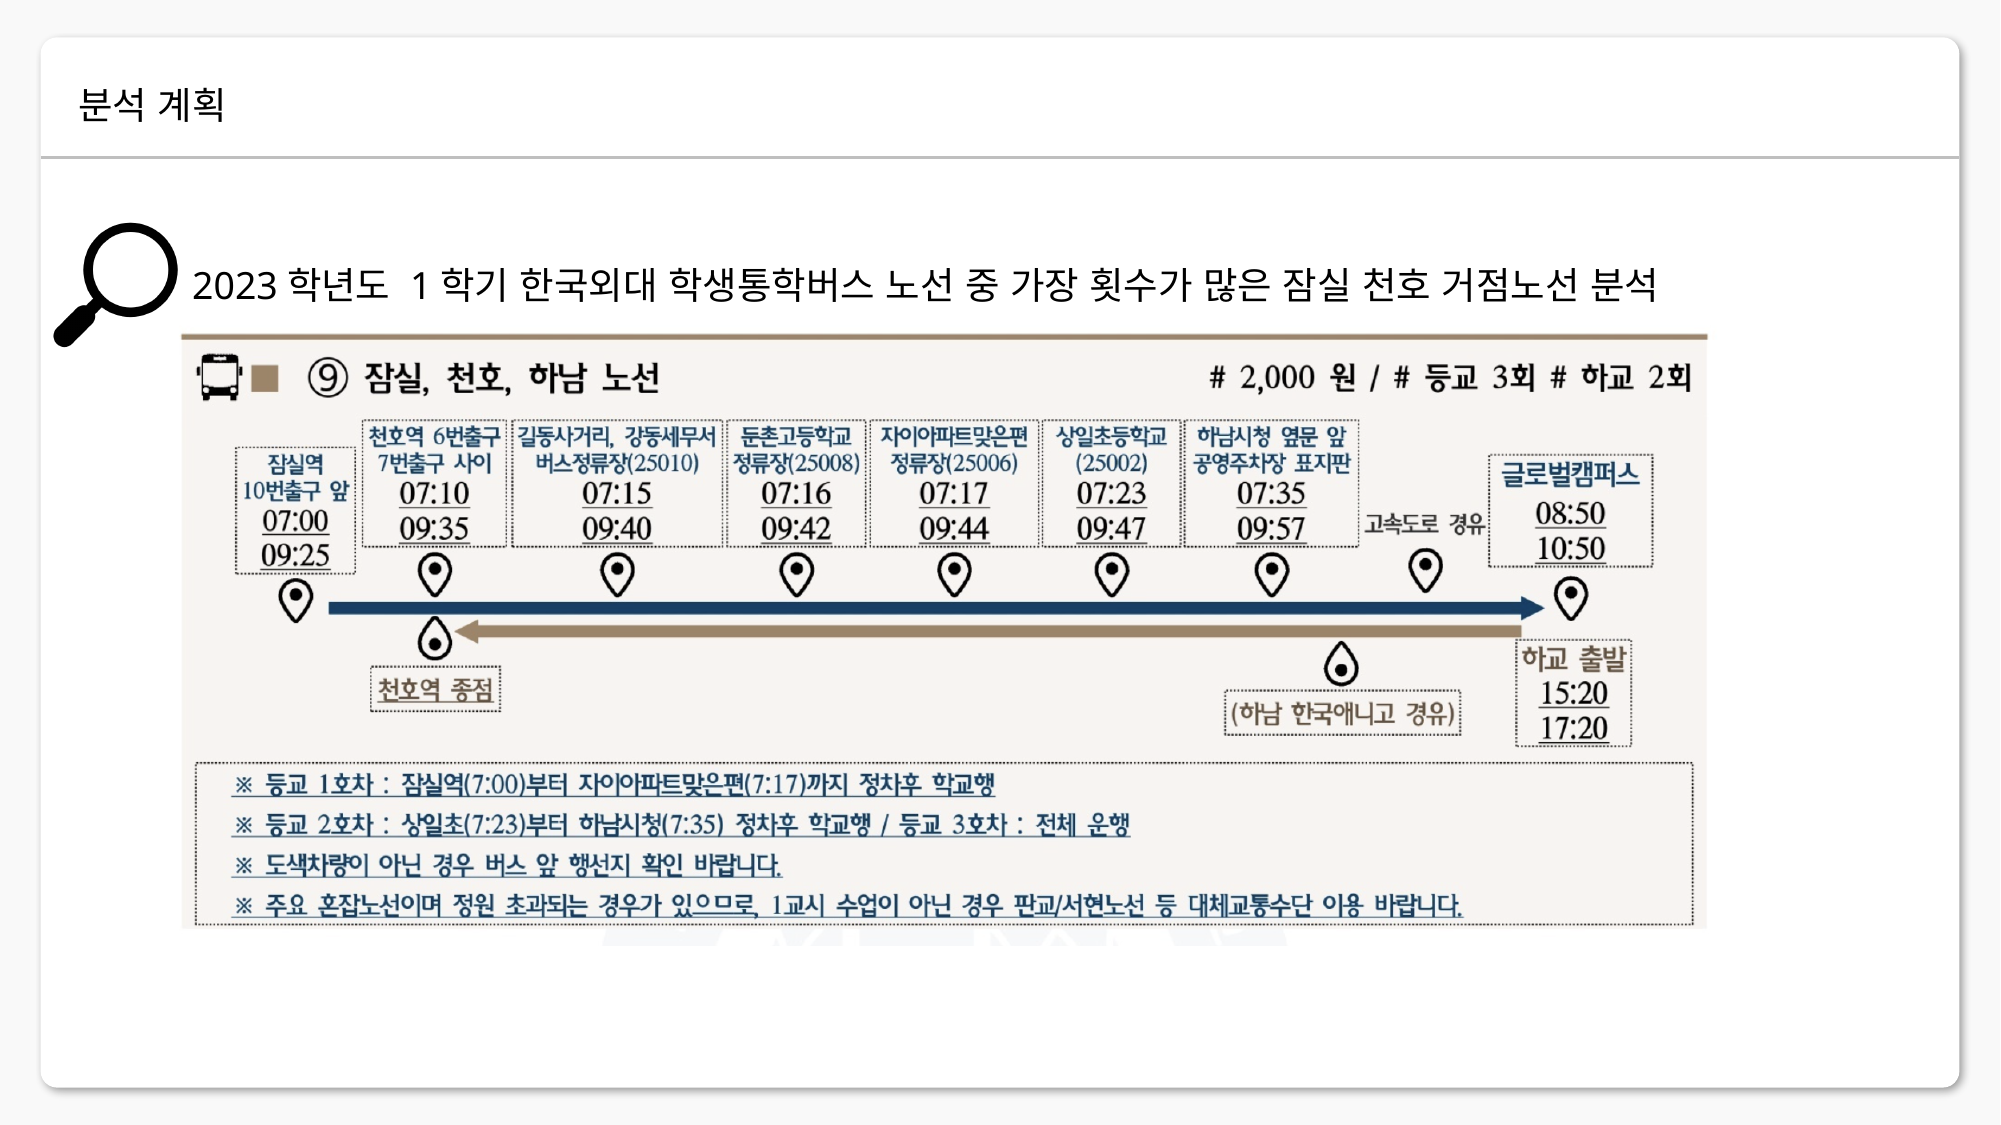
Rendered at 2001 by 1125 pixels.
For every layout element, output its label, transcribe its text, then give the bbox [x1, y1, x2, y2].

picture [40, 209, 1731, 946]
text_box [39, 36, 1961, 1089]
text_box 2023학년도 1학기 한국외대 학생통학버스 노선 중 가장 횟수가 많은 잠실 천호 거점노선 분석 [191, 254, 1873, 315]
text_box 분석 계획 [63, 74, 253, 134]
